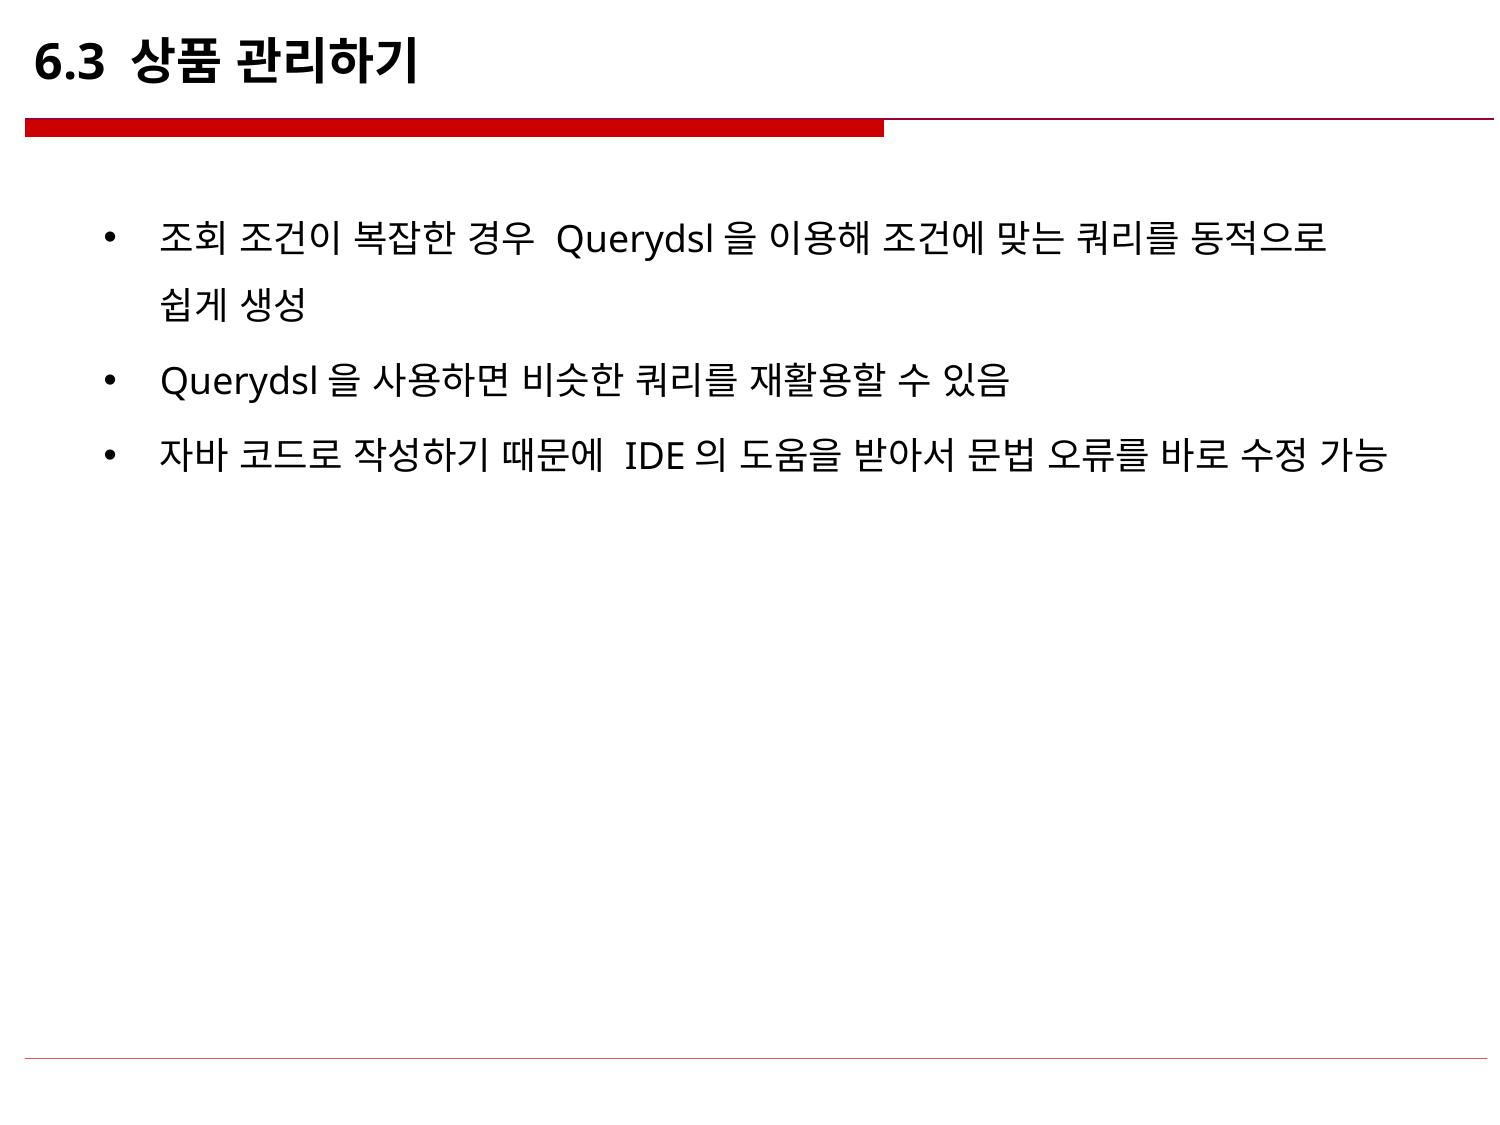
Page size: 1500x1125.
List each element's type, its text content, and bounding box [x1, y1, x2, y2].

text_box 조회 조건이 복잡한 경우 Querydsl을 이용해 조건에 맞는 쿼리를 동적으로 쉽게 생성 Querydsl을 사용하면 비슷한 쿼리를 재활용할 수 있음 자바 코드로 작성하기 때문에 IDE의 도움을 받아서 문법 오류를 바로 수정 가능 [88, 184, 1412, 787]
title 6.3 상품 관리하기 [19, 23, 1370, 96]
